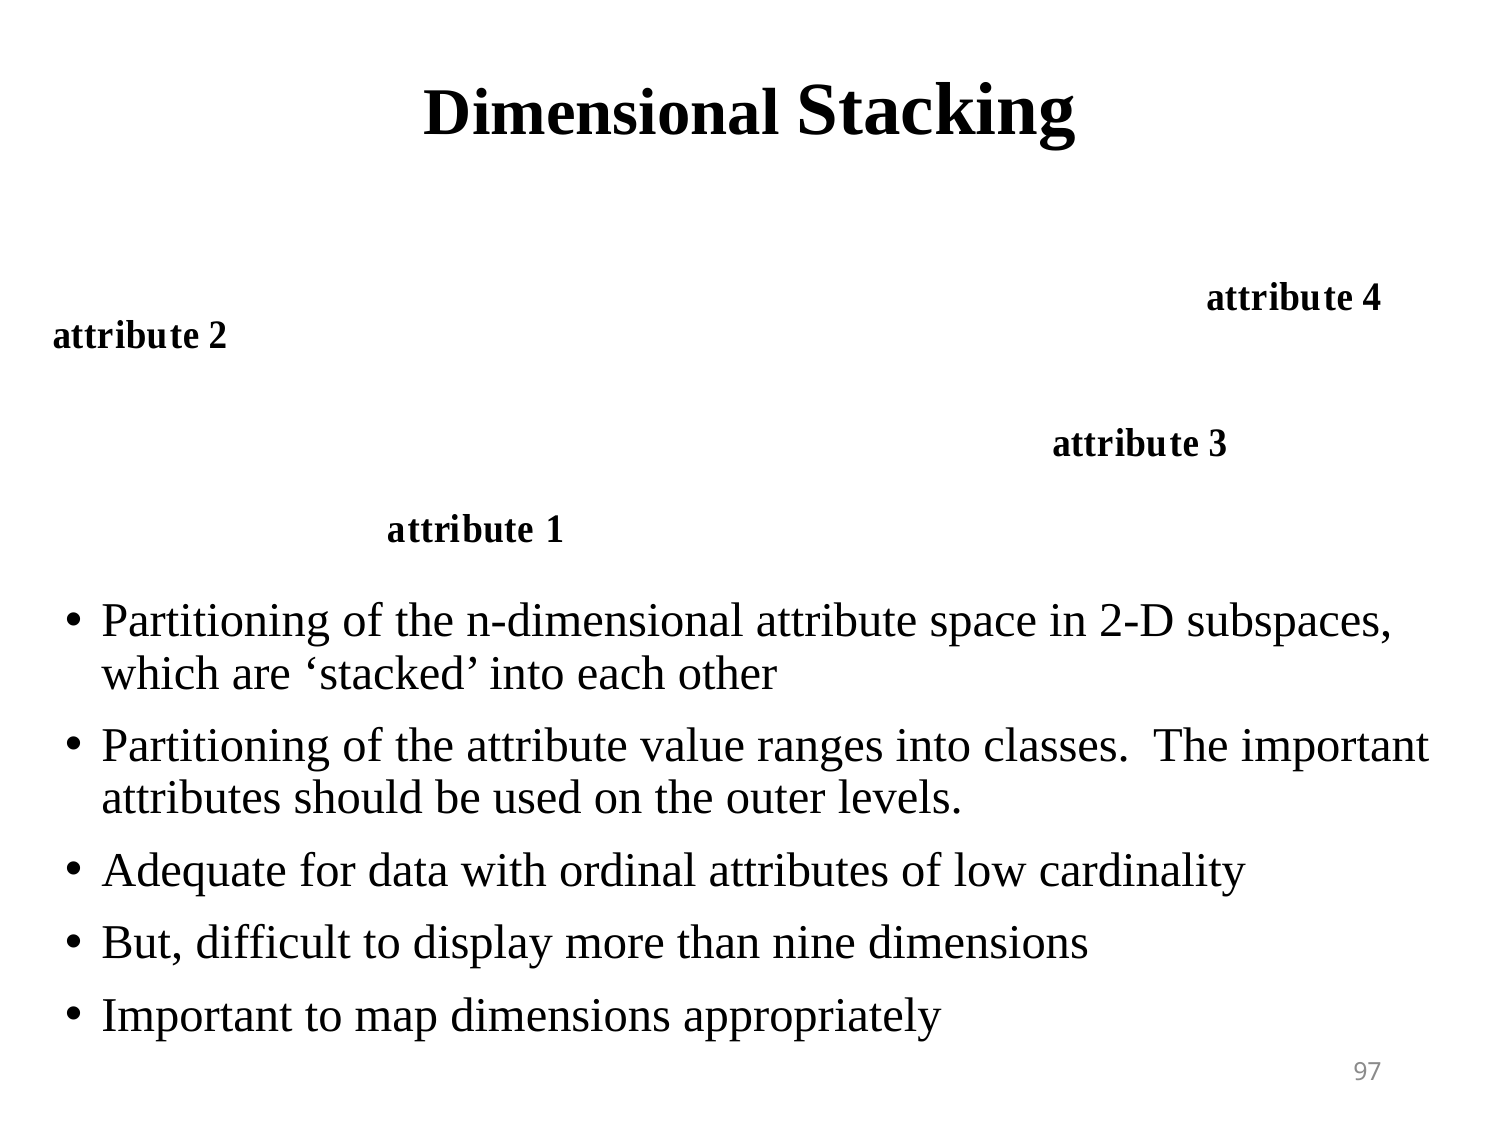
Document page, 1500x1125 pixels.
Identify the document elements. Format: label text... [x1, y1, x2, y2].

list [49, 212, 1388, 562]
slide_number 97 [1059, 1050, 1397, 1103]
title Dimensional Stacking [103, 59, 1397, 160]
list Partitioning of the n-dimensional attribute space in 2-D subspaces, which are ‘stacked’ into each other Partitioning of the attribute value ranges into classes. The important attributes should be used on the outer levels. Adequate for data with ordinal attributes of low cardinality But, difficult to display more than nine dimensions Important to map dimensions appropriately [50, 587, 1463, 1050]
